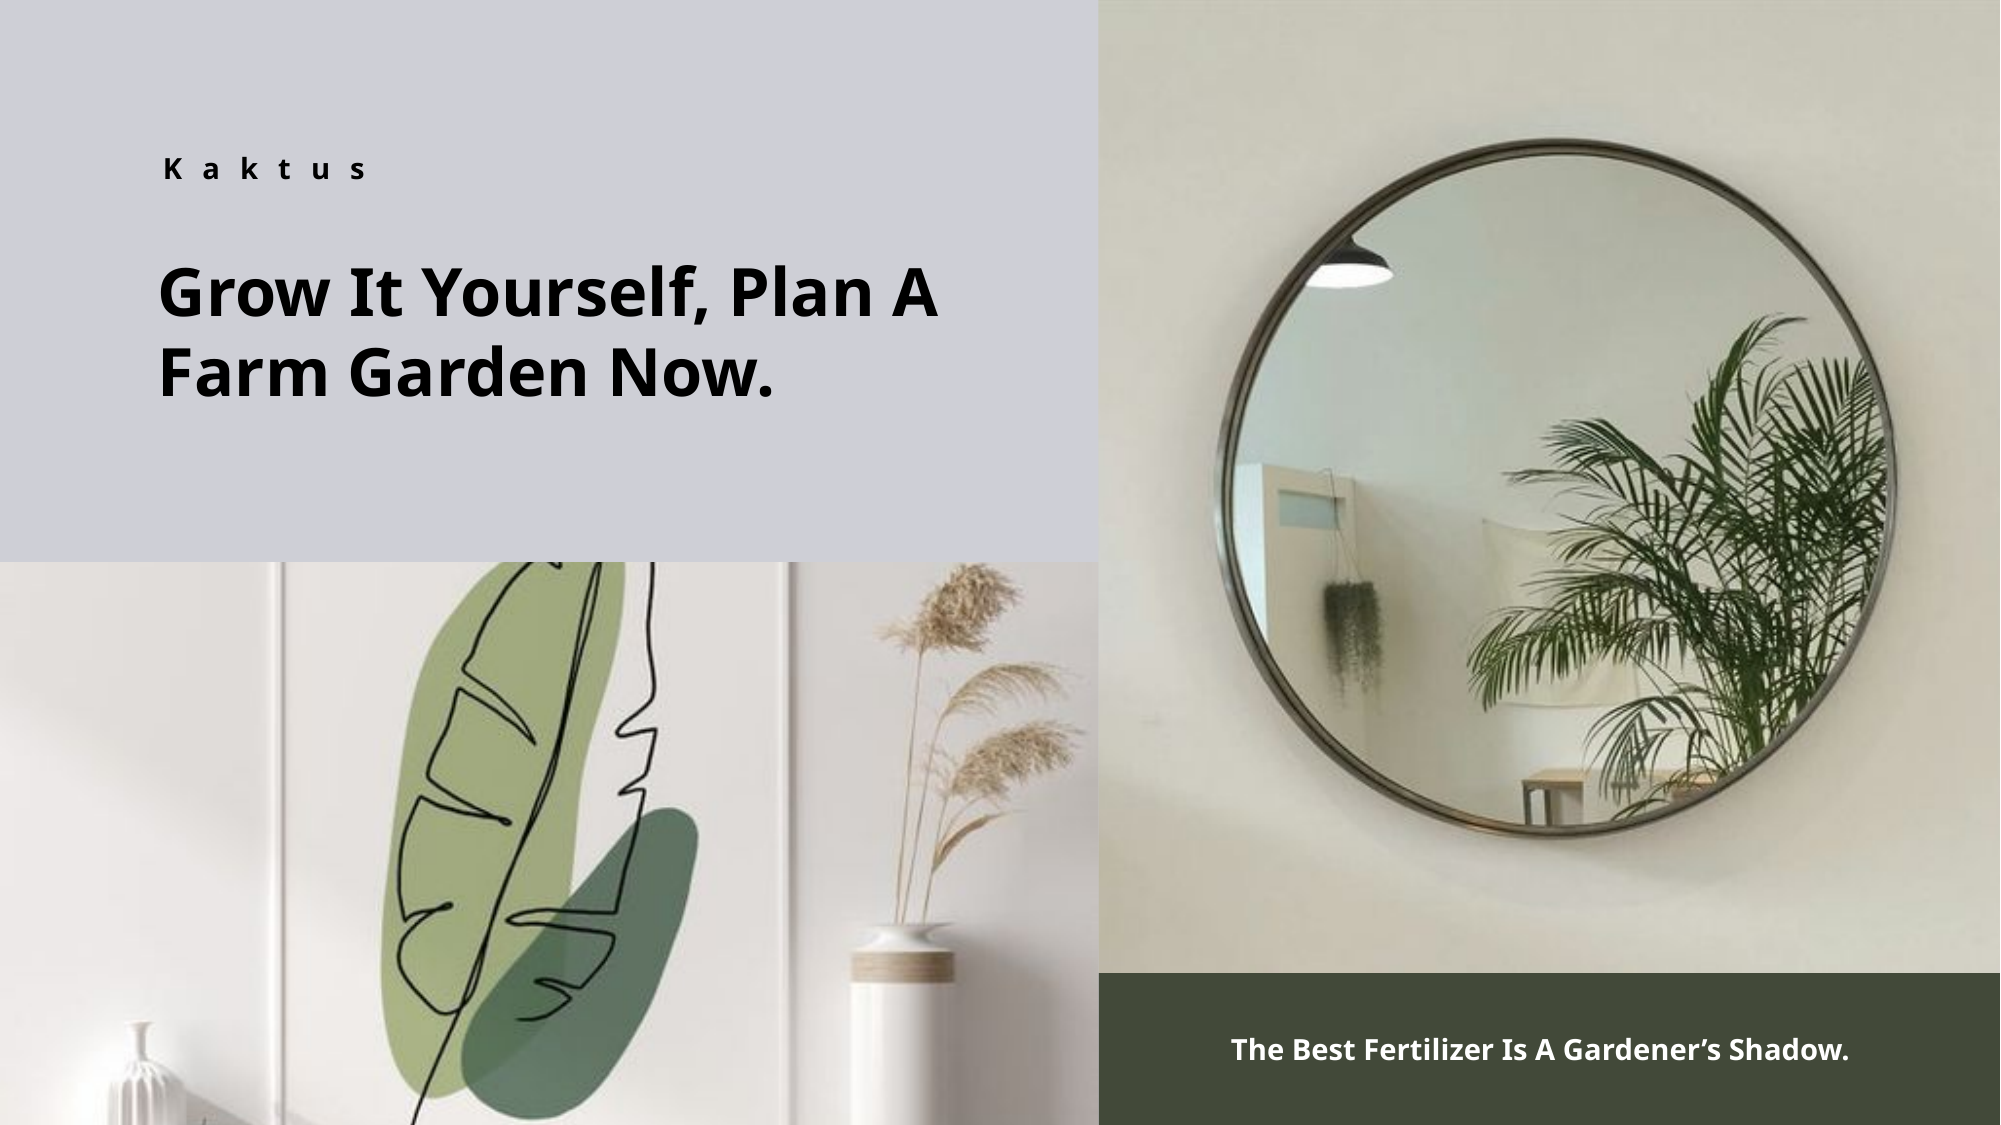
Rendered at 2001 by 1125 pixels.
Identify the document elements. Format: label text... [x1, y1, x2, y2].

picture [0, 0, 2000, 1125]
text_box Grow It Yourself, Plan A Farm Garden Now. [143, 242, 1000, 418]
text_box K a k t u s [148, 142, 956, 193]
text_box [1099, 973, 2000, 1125]
text_box The Best Fertilizer Is A Gardener’s Shadow. [1216, 1023, 2000, 1074]
